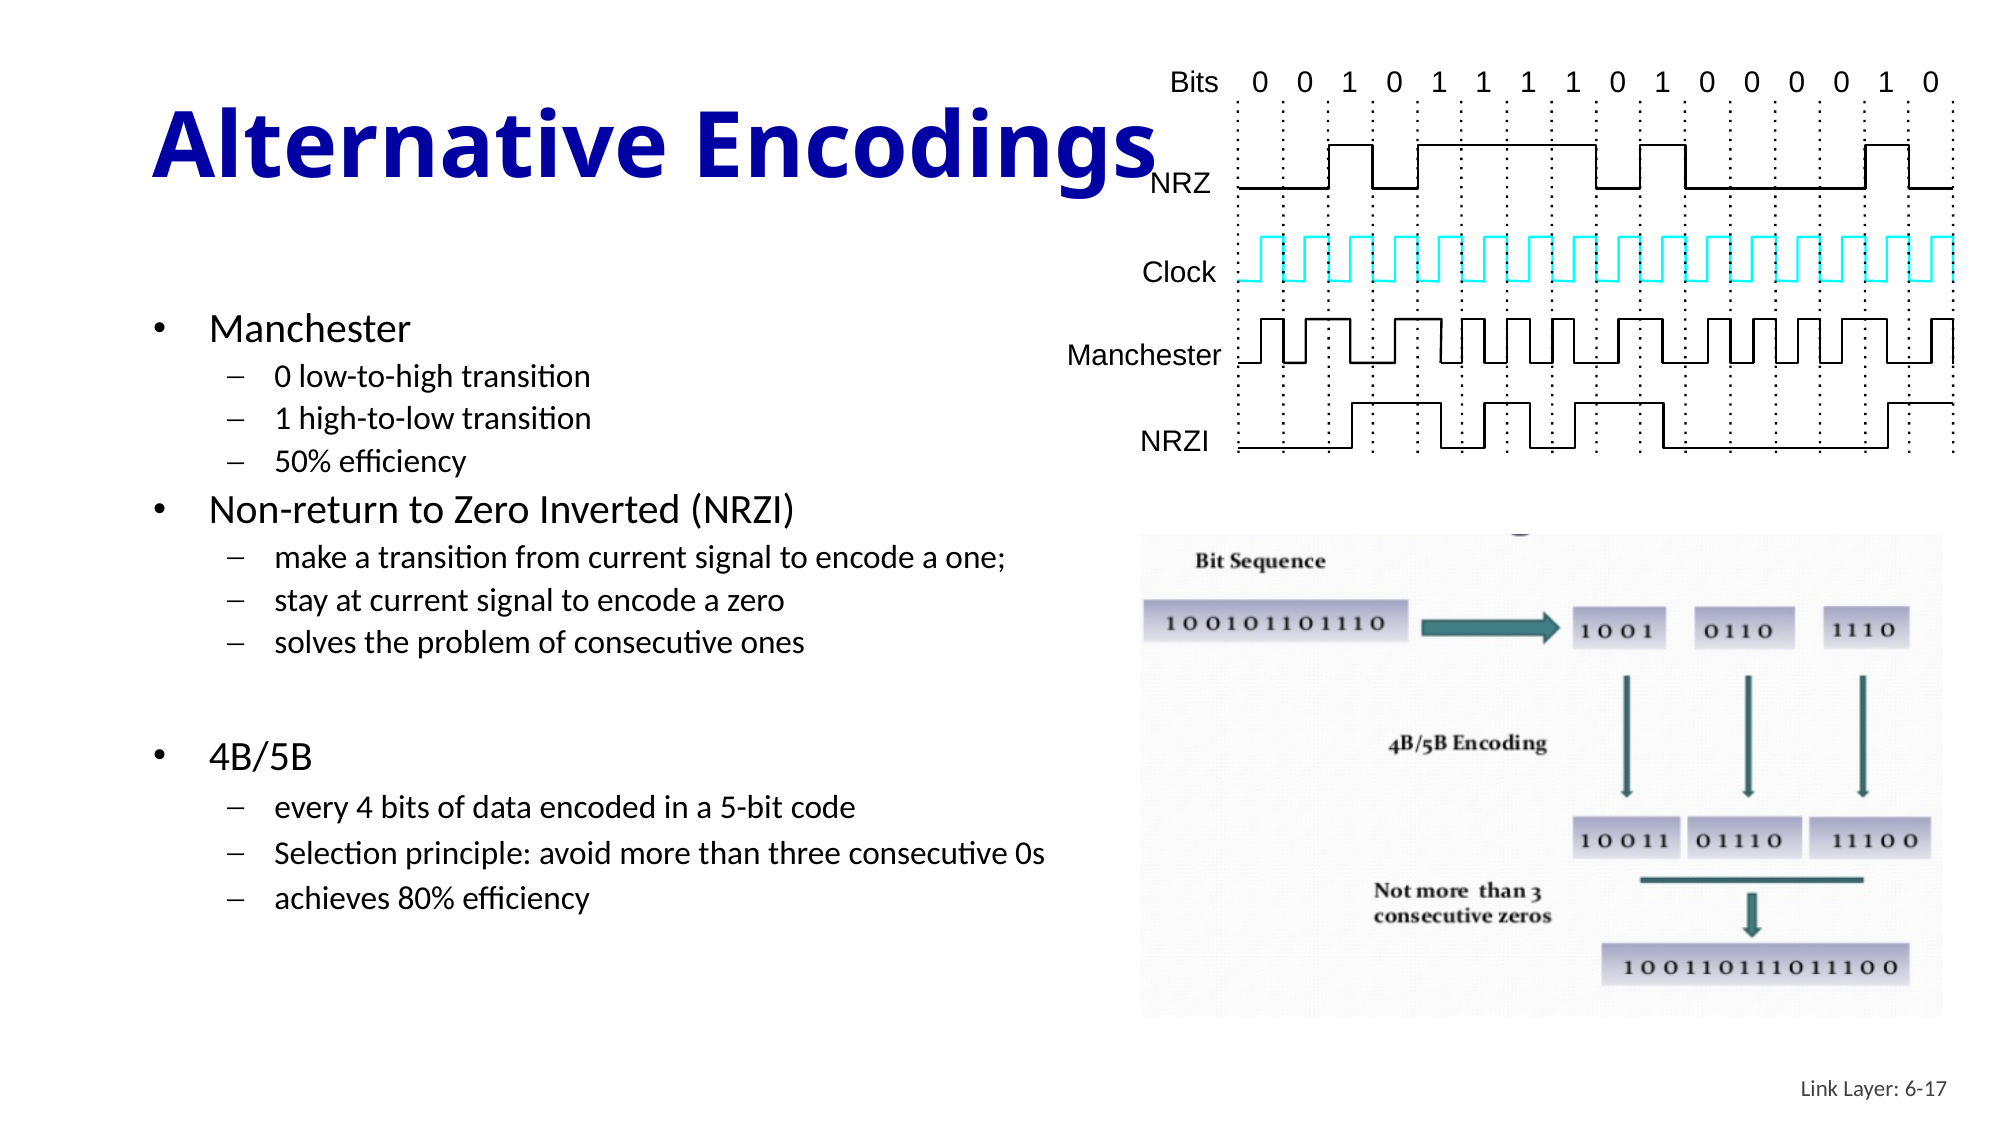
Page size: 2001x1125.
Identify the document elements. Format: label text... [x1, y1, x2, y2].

title Alternative Encodings [137, 74, 1066, 221]
picture [1140, 534, 1943, 1017]
list Manchester 0 low-to-high transition 1 high-to-low transition 50% efficiency Non-return to Zero Inverted (NRZI) make a transition from current signal to encode a one; stay at current signal to encode a zero solves the problem of consecutive ones 4B/5B every 4 bits of data encoded in a 5-bit code Selection principle: avoid more than three consecutive 0s achieves 80% efficiency [137, 299, 1895, 1014]
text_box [1066, 62, 1954, 458]
slide_number Link Layer: 6-17 [1512, 1056, 1963, 1117]
